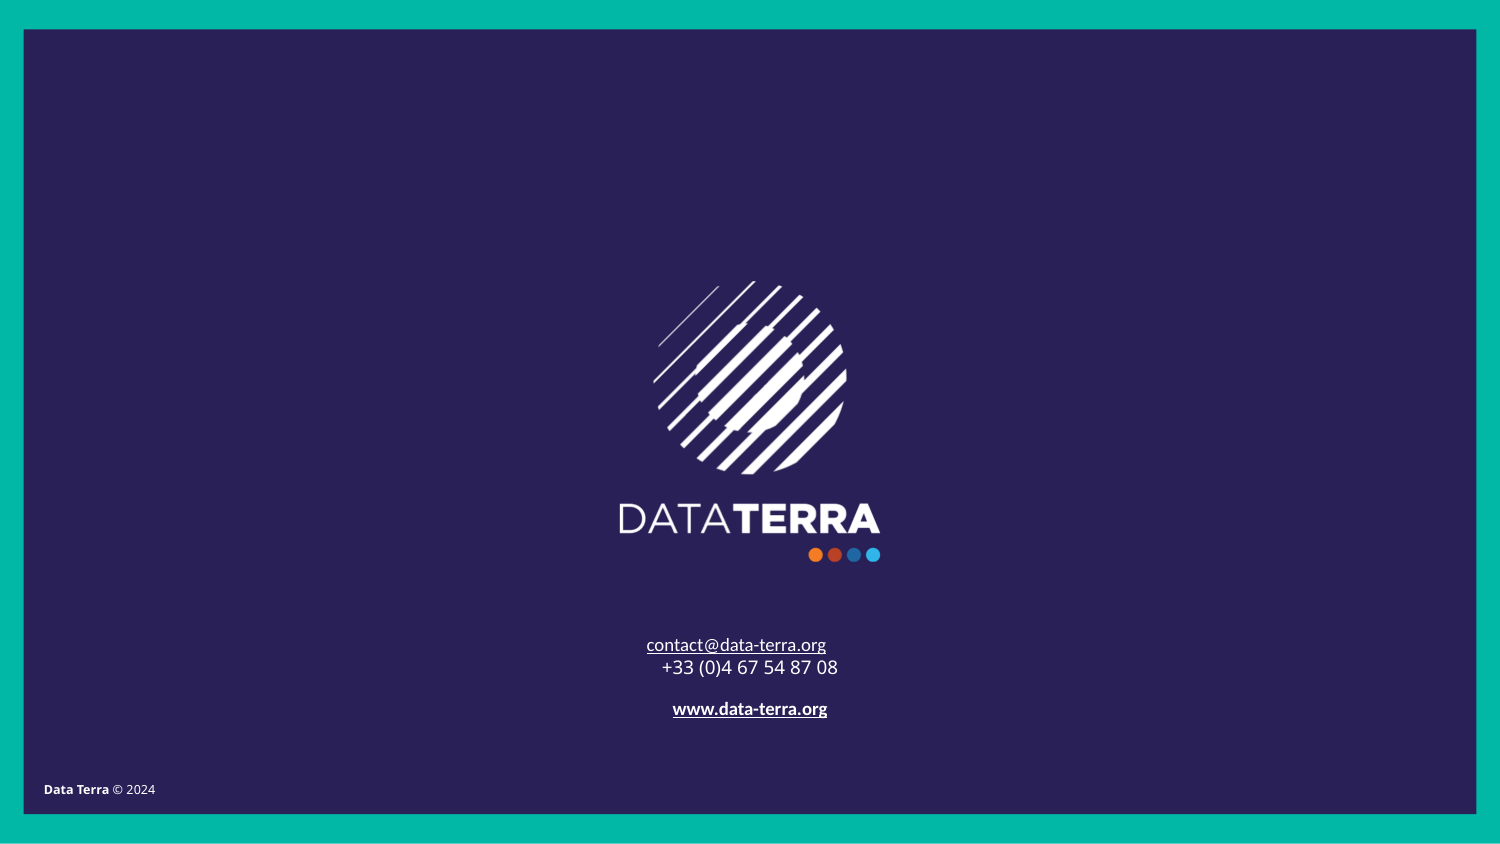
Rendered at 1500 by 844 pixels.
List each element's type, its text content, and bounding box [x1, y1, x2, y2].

text_box contact@data-terra.org +33 (0)4 67 54 87 08 www.data-terra.org [646, 633, 854, 720]
text_box [23, 29, 1477, 815]
text_box [619, 280, 881, 563]
text_box [0, 0, 1500, 844]
text_box Data Terra © 2024 [42, 781, 310, 798]
